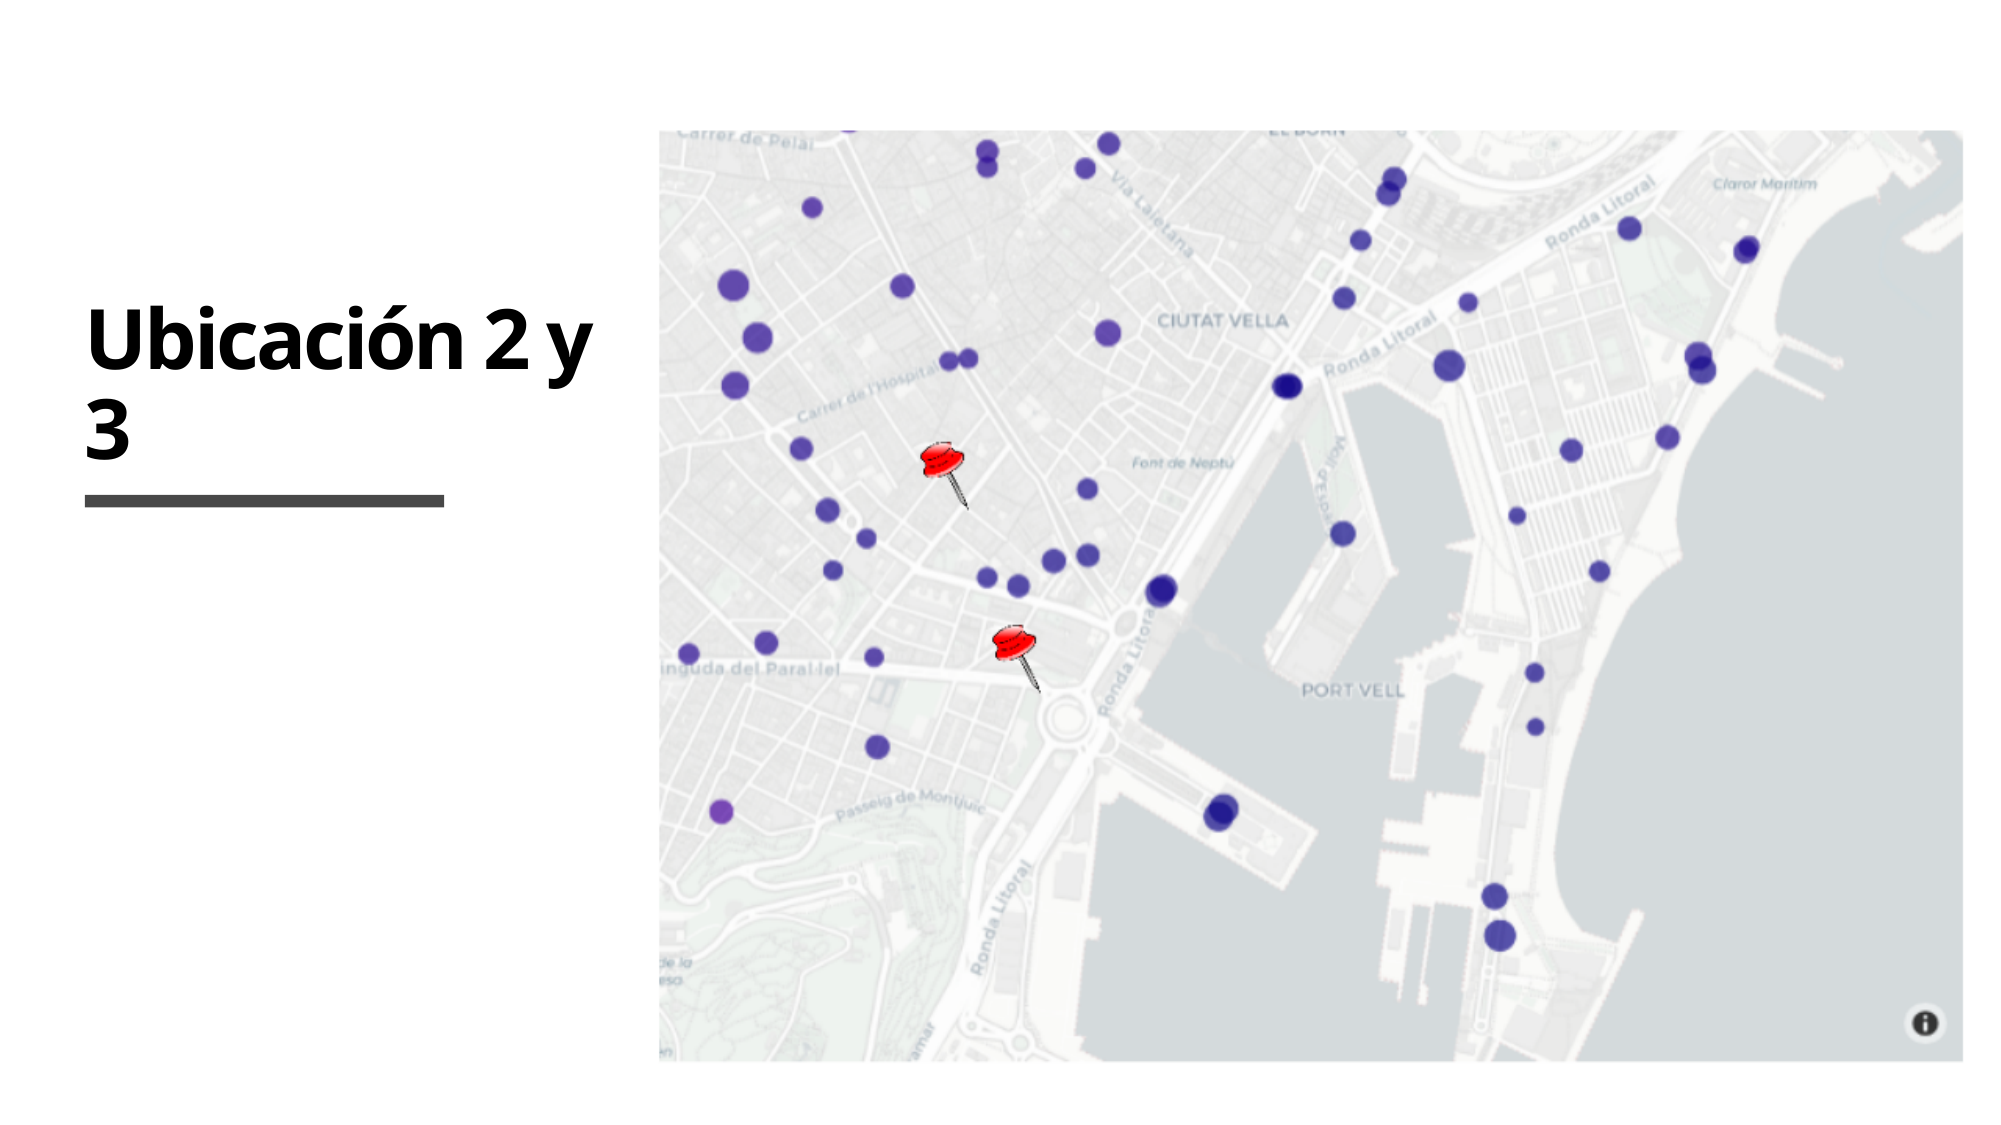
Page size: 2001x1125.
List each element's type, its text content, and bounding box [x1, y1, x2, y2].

picture [597, 112, 1982, 1099]
title Ubicación 2 y 3 [84, 73, 616, 486]
